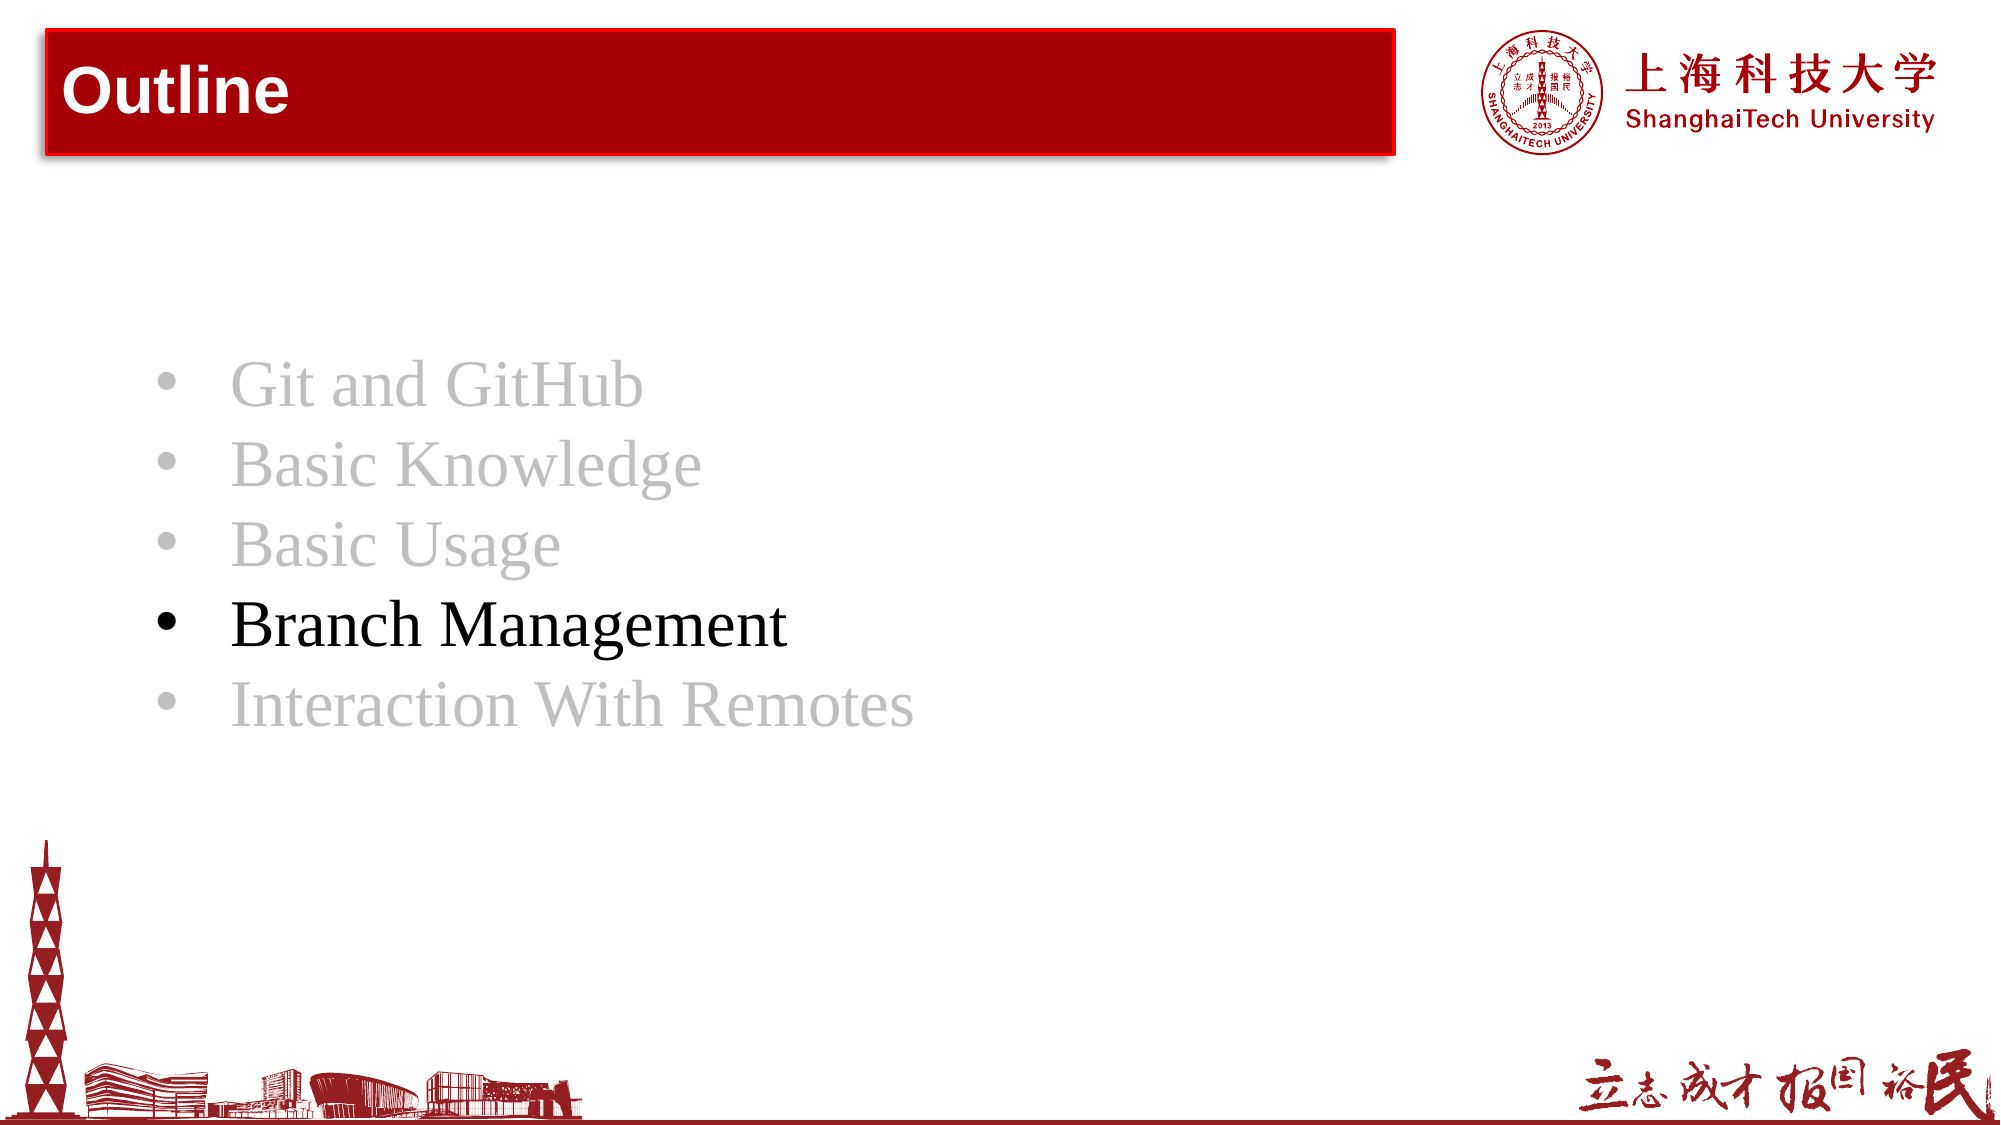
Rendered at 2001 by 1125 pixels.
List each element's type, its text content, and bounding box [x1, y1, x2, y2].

text_box Git and GitHub Basic Knowledge ﻿Basic Usage Branch Management Interaction With Remotes [140, 332, 932, 748]
title Outline [45, 28, 1396, 156]
